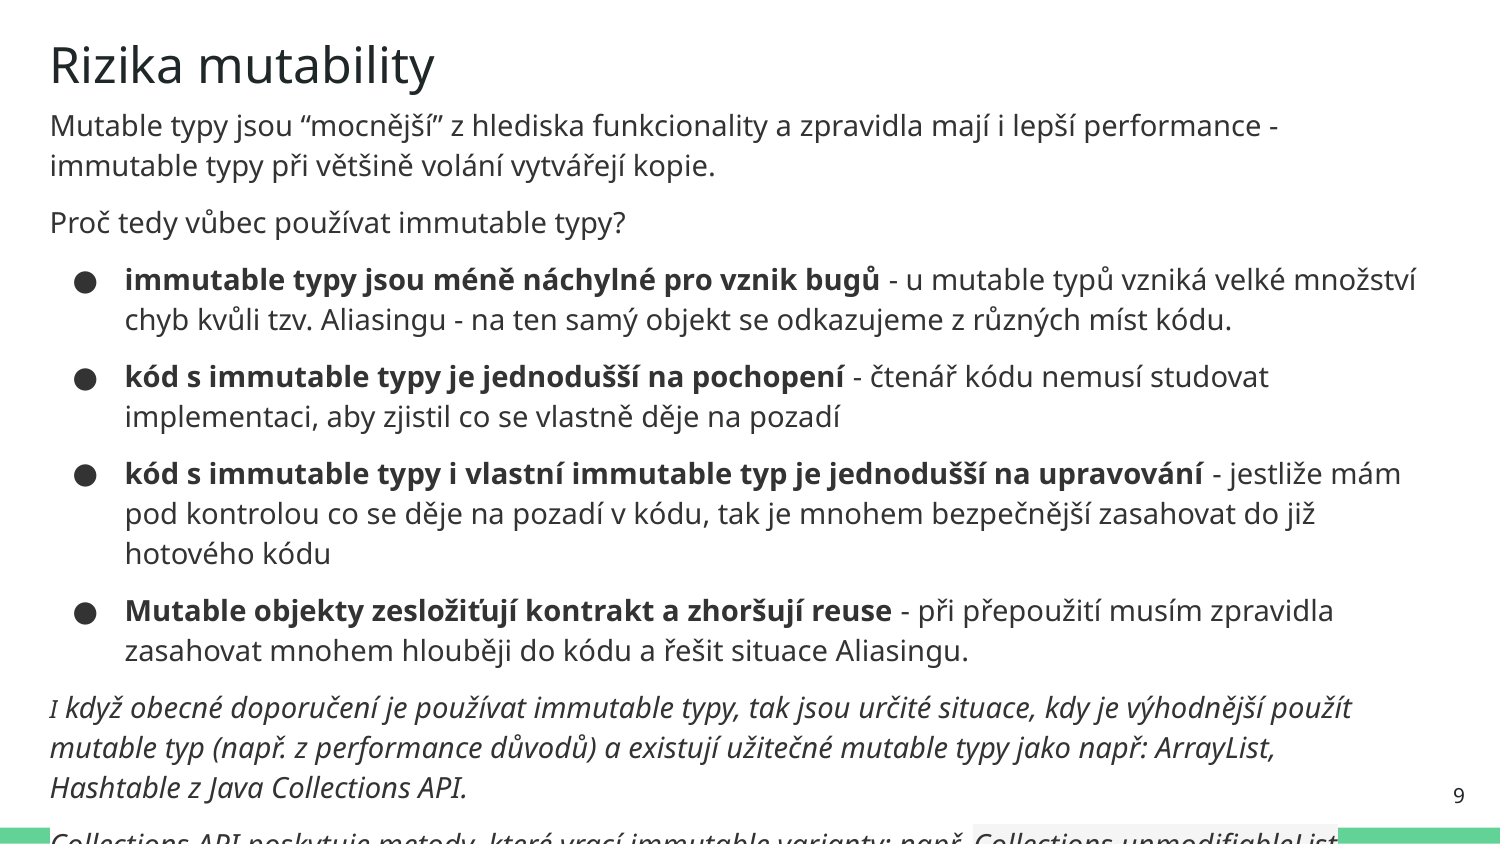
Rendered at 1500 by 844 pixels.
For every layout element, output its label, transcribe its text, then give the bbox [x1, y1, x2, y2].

slide_number 9 [1433, 764, 1480, 830]
title Rizika mutability [34, 18, 1433, 87]
text_box Mutable typy jsou “mocnější” z hlediska funkcionality a zpravidla mají i lepší performance - immutable typy při většině volání vytvářejí kopie. Proč tedy vůbec používat immutable typy? immutable typy jsou méně náchylné pro vznik bugů - u mutable typů vzniká velké množství chyb kvůli tzv. Aliasingu - na ten samý objekt se odkazujeme z různých míst kódu. kód s immutable typy je jednodušší na pochopení - čtenář kódu nemusí studovat implementaci, aby zjistil co se vlastně děje na pozadí kód s immutable typy i vlastní immutable typ je jednodušší na upravování - jestliže mám pod kontrolou co se děje na pozadí v kódu, tak je mnohem bezpečnější zasahovat do již hotového kódu Mutable objekty zesložiťují kontrakt a zhoršují reuse - při přepoužití musím zpravidla zasahovat mnohem hlouběji do kódu a řešit situace Aliasingu. I když obecné doporučení je používat immutable typy, tak jsou určité situace, kdy je výhodnější použít mutable typ (např. z performance důvodů) a existují užitečné mutable typy jako např: ArrayList, Hashtable z Java Collections API. Collections API poskytuje metody, které vrací immutable varianty: např. Collections.unmodifiableList [34, 87, 1433, 844]
